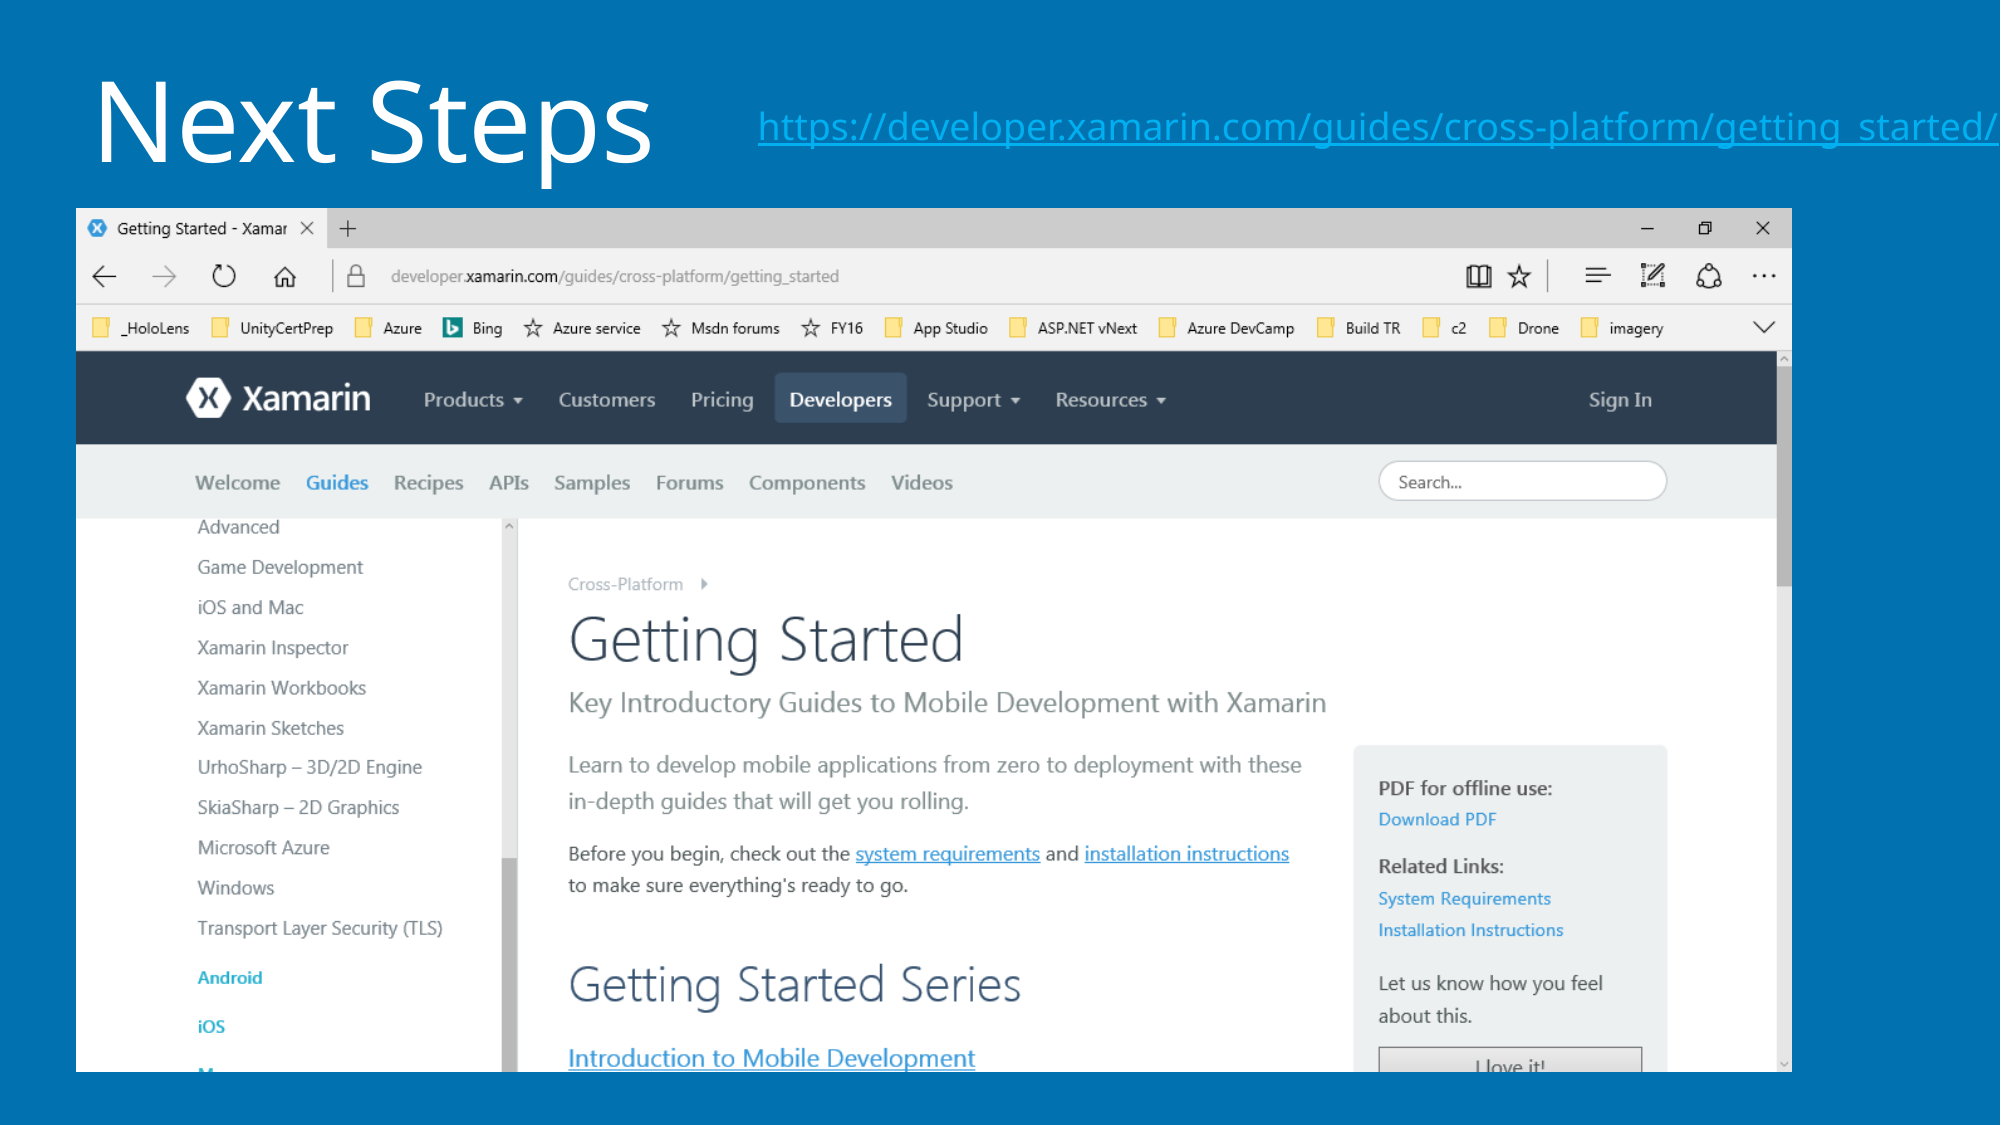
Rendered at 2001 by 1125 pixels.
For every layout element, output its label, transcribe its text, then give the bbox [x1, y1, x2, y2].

title Next Steps [76, 17, 1894, 235]
picture [76, 208, 1792, 1072]
text_box https://developer.xamarin.com/guides/cross-platform/getting_started/ [743, 95, 2000, 162]
